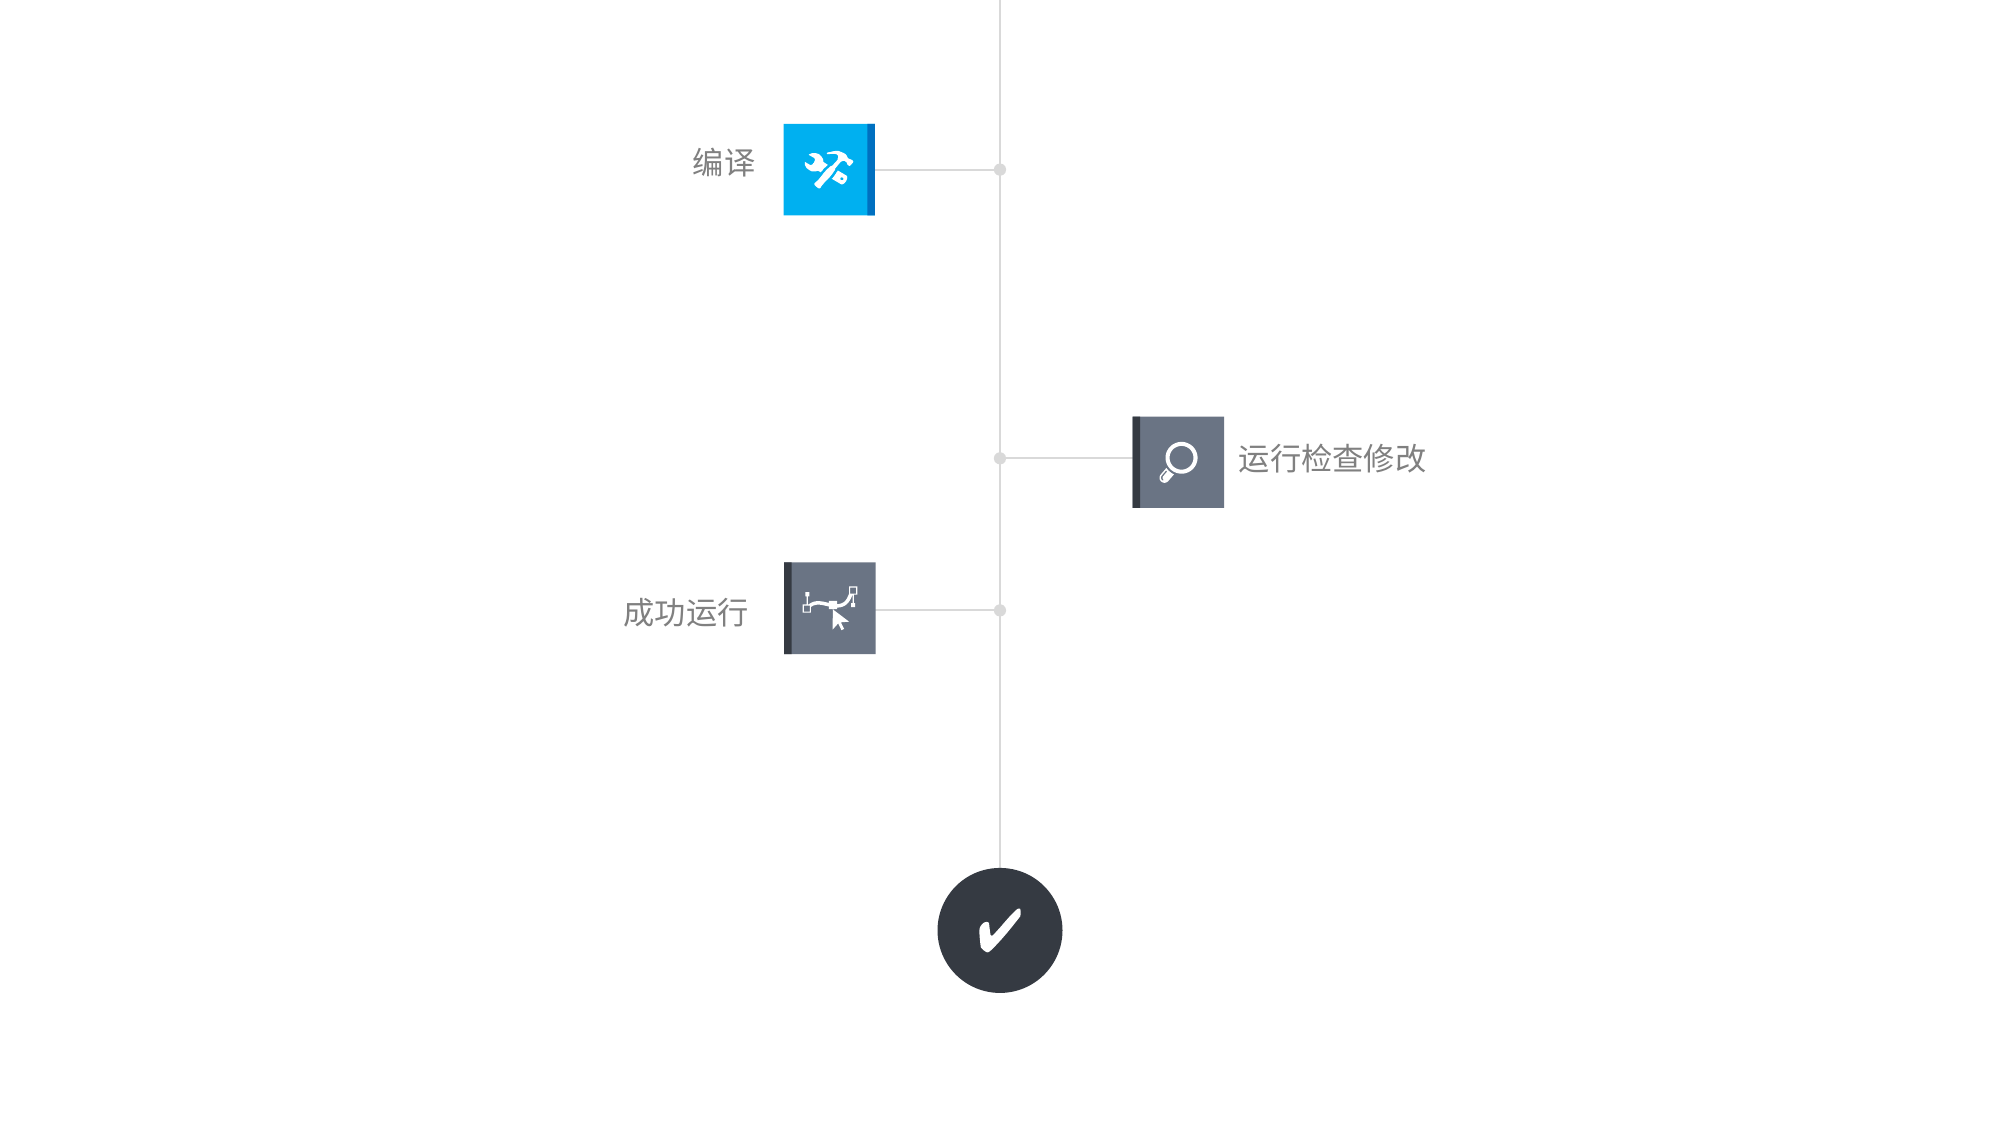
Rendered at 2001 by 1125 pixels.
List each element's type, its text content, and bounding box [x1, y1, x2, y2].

text_box [935, 865, 1065, 996]
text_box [1132, 416, 1225, 509]
text_box 运行检查修改 [1229, 431, 1447, 484]
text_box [783, 562, 876, 655]
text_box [783, 123, 876, 216]
text_box 成功运行 [609, 586, 766, 639]
text_box [979, 908, 1021, 953]
text_box 编译 [664, 135, 771, 188]
